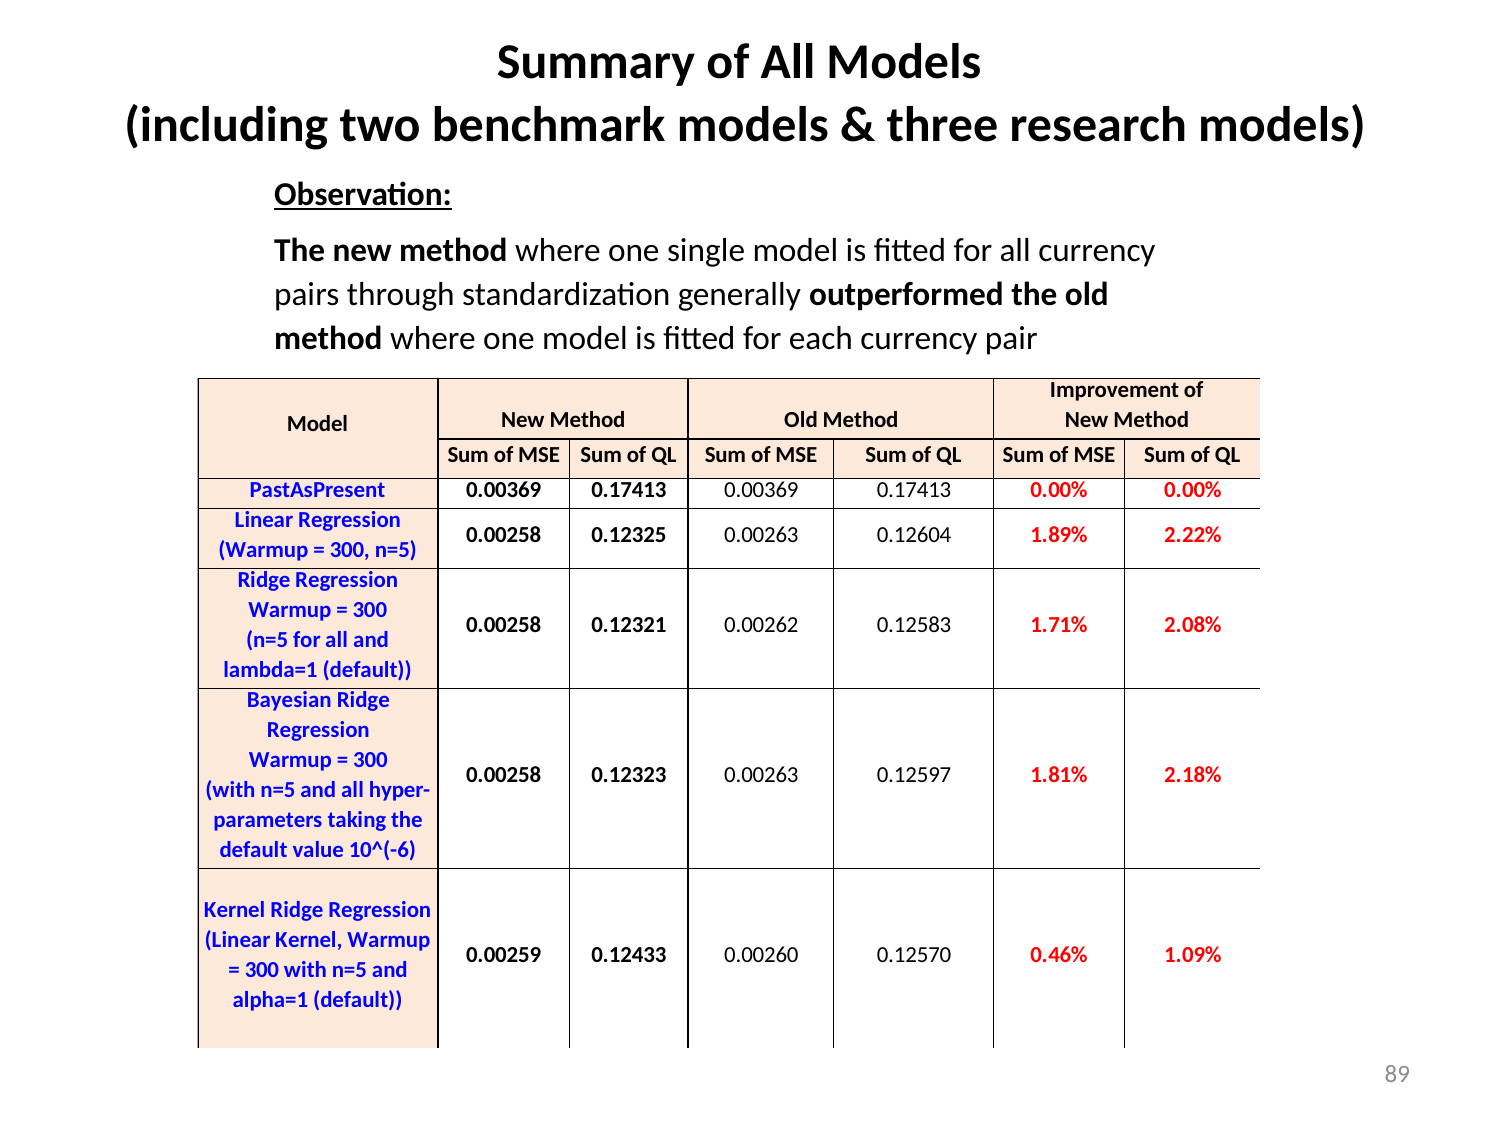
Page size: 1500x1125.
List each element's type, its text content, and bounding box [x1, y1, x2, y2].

text_box Observation: The new method where one single model is fitted for all currency pairs through standardization generally outperformed the old method where one model is fitted for each currency pair [259, 160, 1199, 364]
slide_number 89 [1074, 1042, 1425, 1103]
title Summary of All Models (including two benchmark models & three research models) [53, 19, 1437, 159]
picture [197, 377, 1261, 1049]
